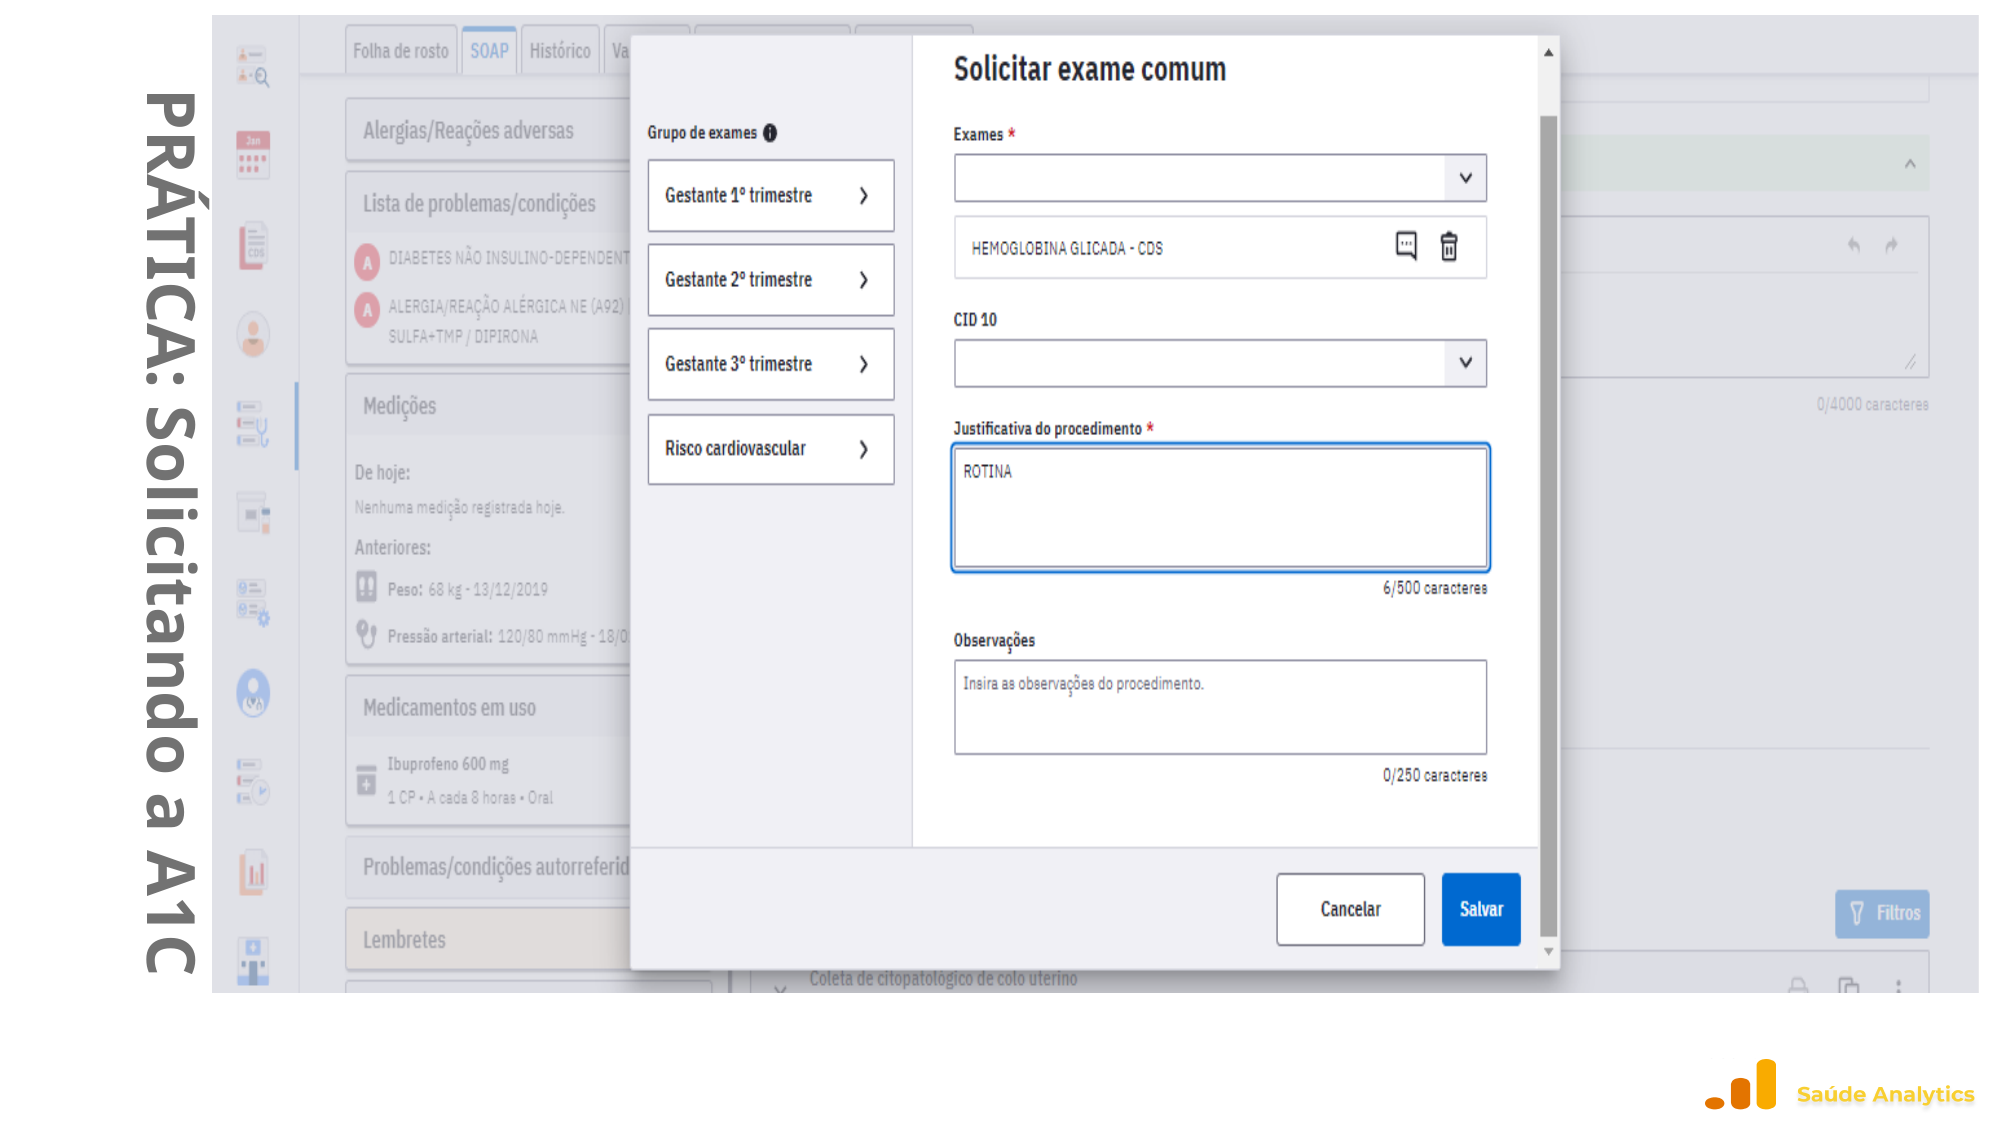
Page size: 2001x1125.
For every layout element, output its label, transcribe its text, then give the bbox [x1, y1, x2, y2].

picture [212, 14, 1979, 993]
picture [1700, 1052, 1980, 1125]
title PRÁTICA: Solicitando a A1C [21, 15, 212, 993]
